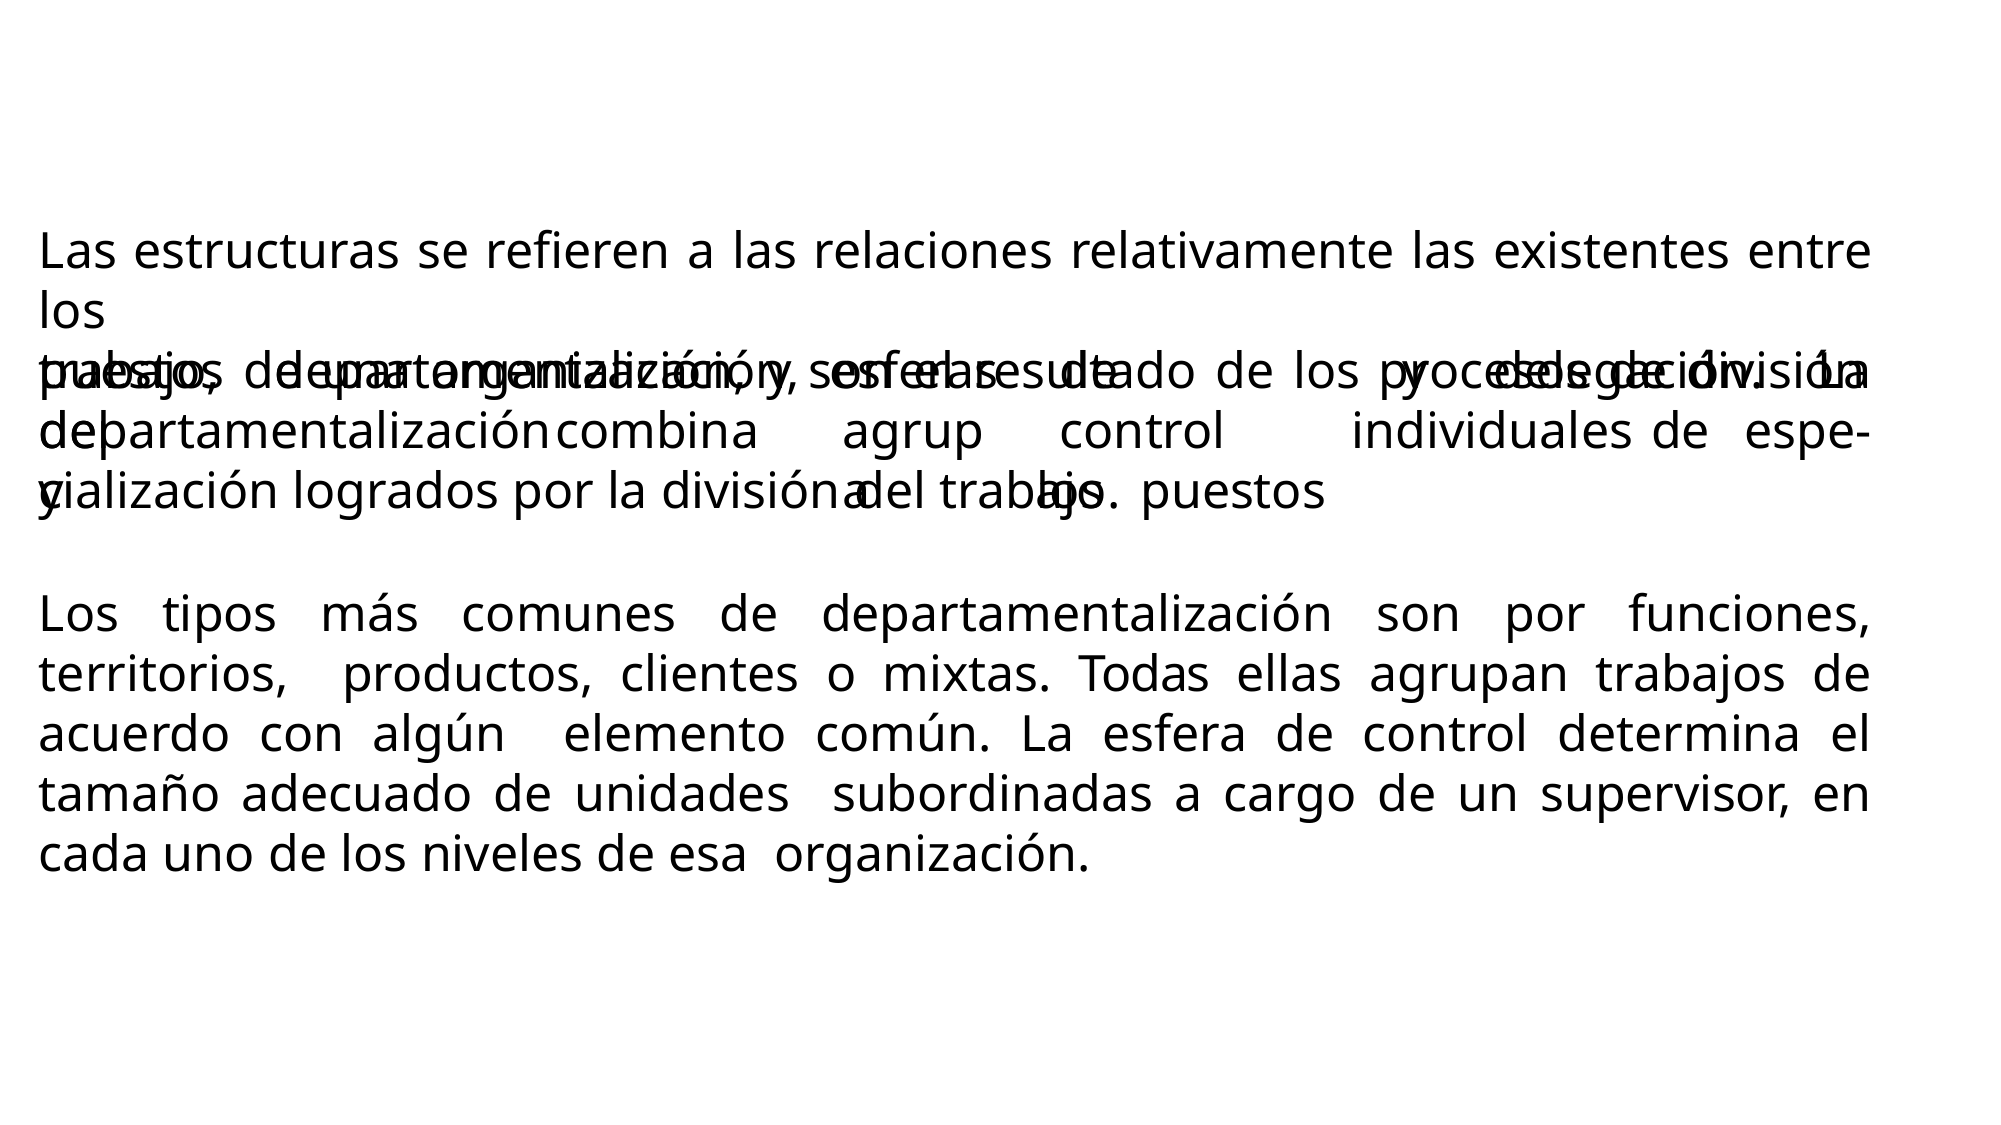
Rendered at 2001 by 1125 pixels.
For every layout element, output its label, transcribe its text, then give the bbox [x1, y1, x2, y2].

text_box trabajo, departamentalización, departamentalización combina y [36, 336, 808, 456]
text_box esferas agrupa [827, 336, 1002, 456]
text_box cialización logrados por la división del trabajo. Los tipos más comunes de departamentalización son por funciones, territorios, productos, clientes o mixtas. Todas ellas agrupan trabajos de acuerdo con algún elemento común. La esfera de control determina el tamaño adecuado de unidades subordinadas a cargo de un supervisor, en cada uno de los niveles de esa organización. [36, 456, 1873, 882]
text_box de control los puestos [1034, 336, 1335, 456]
text_box y delegación. La individuales de espe- [1349, 336, 1873, 456]
text_box Las estructuras se refieren a las relaciones relativamente las existentes entre los puestos de una organización, y son el resultado de los procesos de división del [36, 216, 1873, 456]
